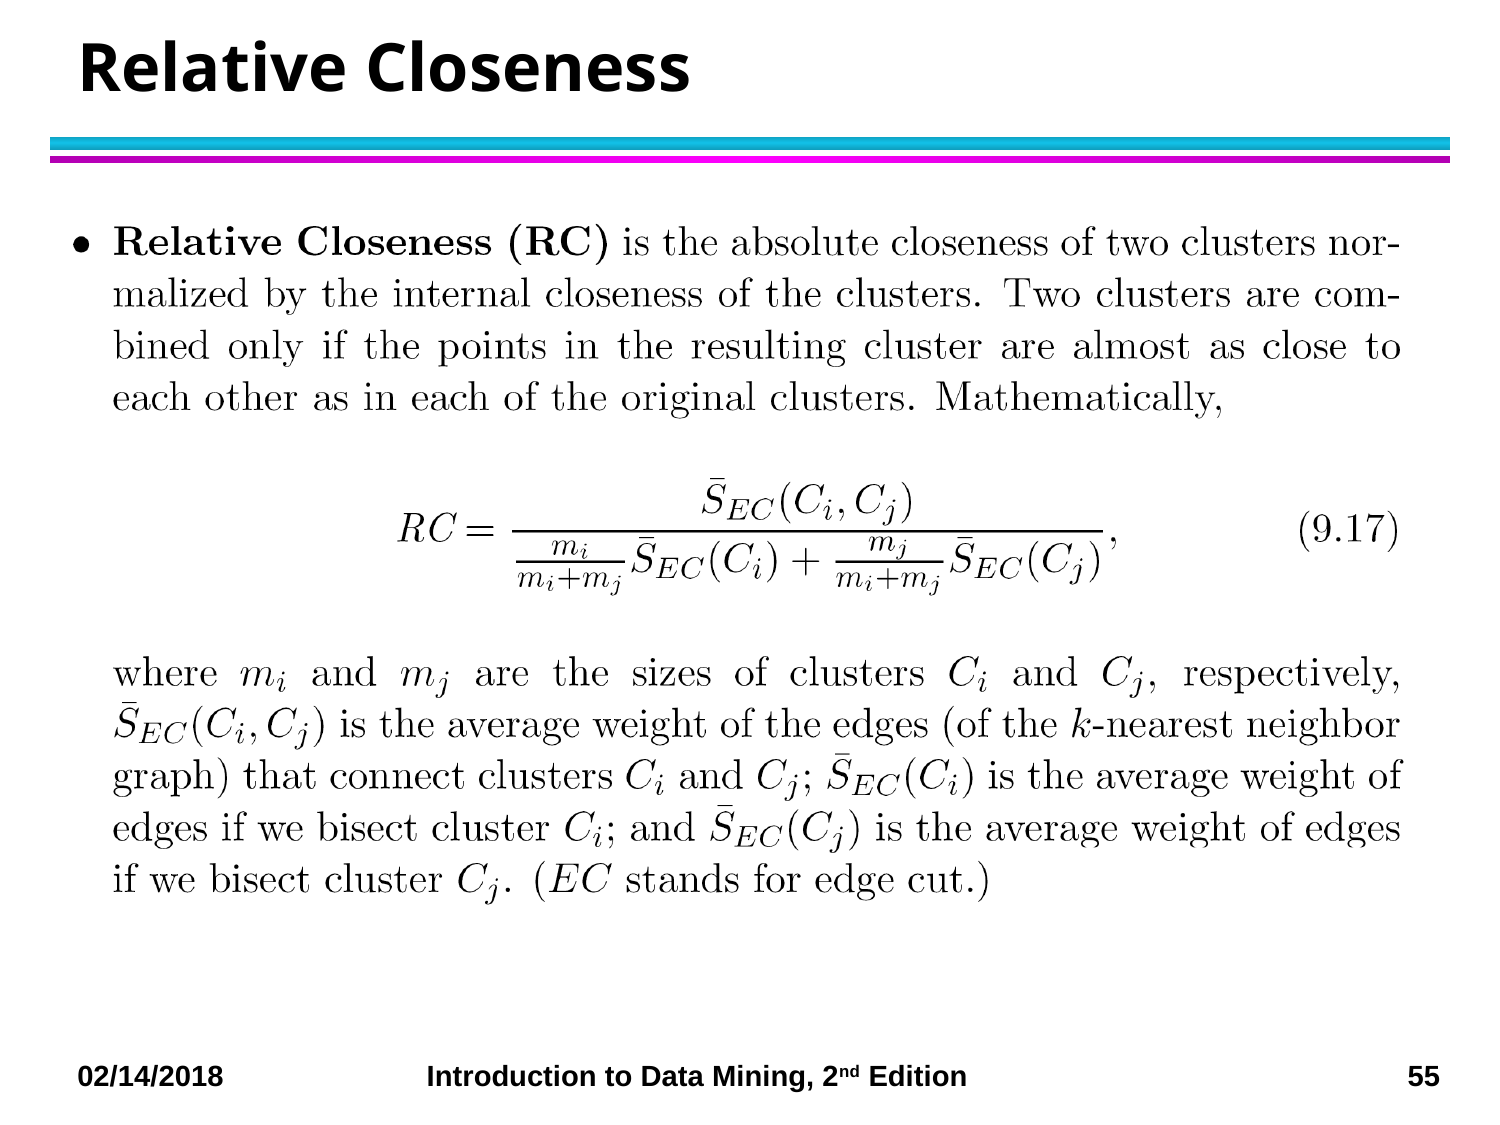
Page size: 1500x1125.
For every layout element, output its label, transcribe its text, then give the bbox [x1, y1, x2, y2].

title Relative Closeness [62, 24, 1421, 113]
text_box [52, 202, 1426, 991]
